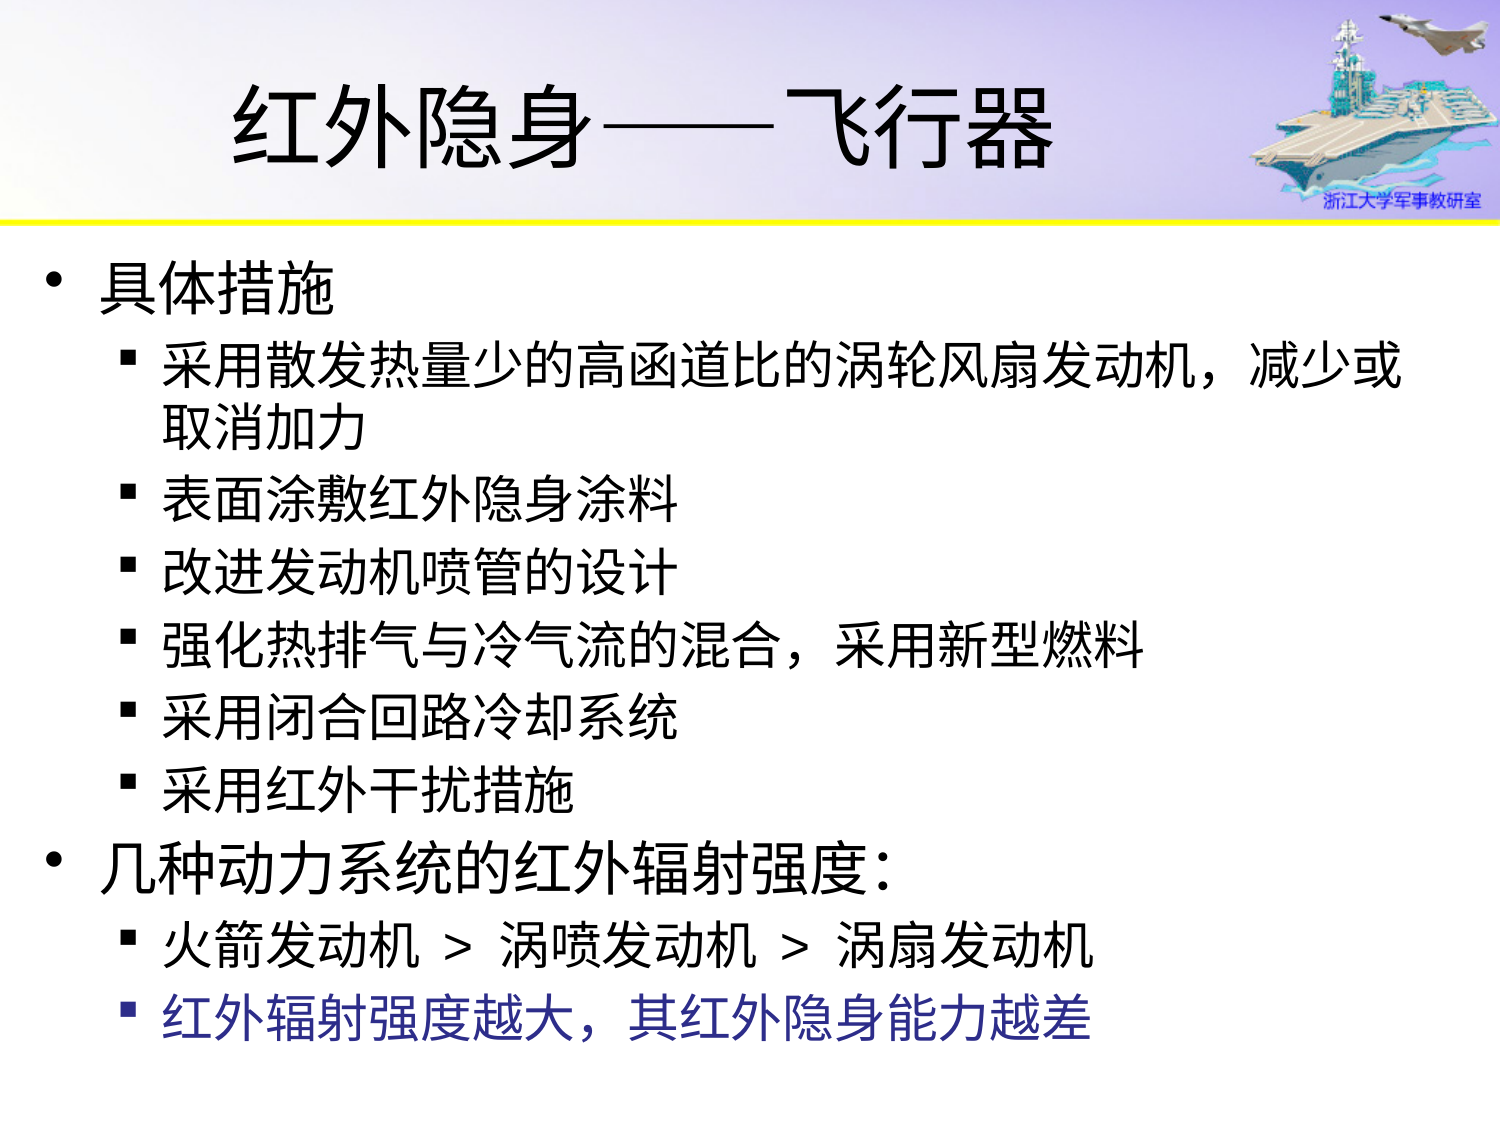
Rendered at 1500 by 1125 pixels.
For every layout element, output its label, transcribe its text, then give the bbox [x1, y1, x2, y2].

list 具体措施 采用散发热量少的高函道比的涡轮风扇发动机，减少或取消加力 表面涂敷红外隐身涂料 改进发动机喷管的设计 强化热排气与冷气流的混合，采用新型燃料 采用闭合回路冷却系统 采用红外干扰措施 几种动力系统的红外辐射强度： 火箭发动机 > 涡喷发动机 > 涡扇发动机 红外辐射强度越大，其红外隐身能力越差 [29, 243, 1460, 1059]
title 红外隐身——飞行器 [29, 30, 1259, 219]
picture [0, 0, 1500, 226]
